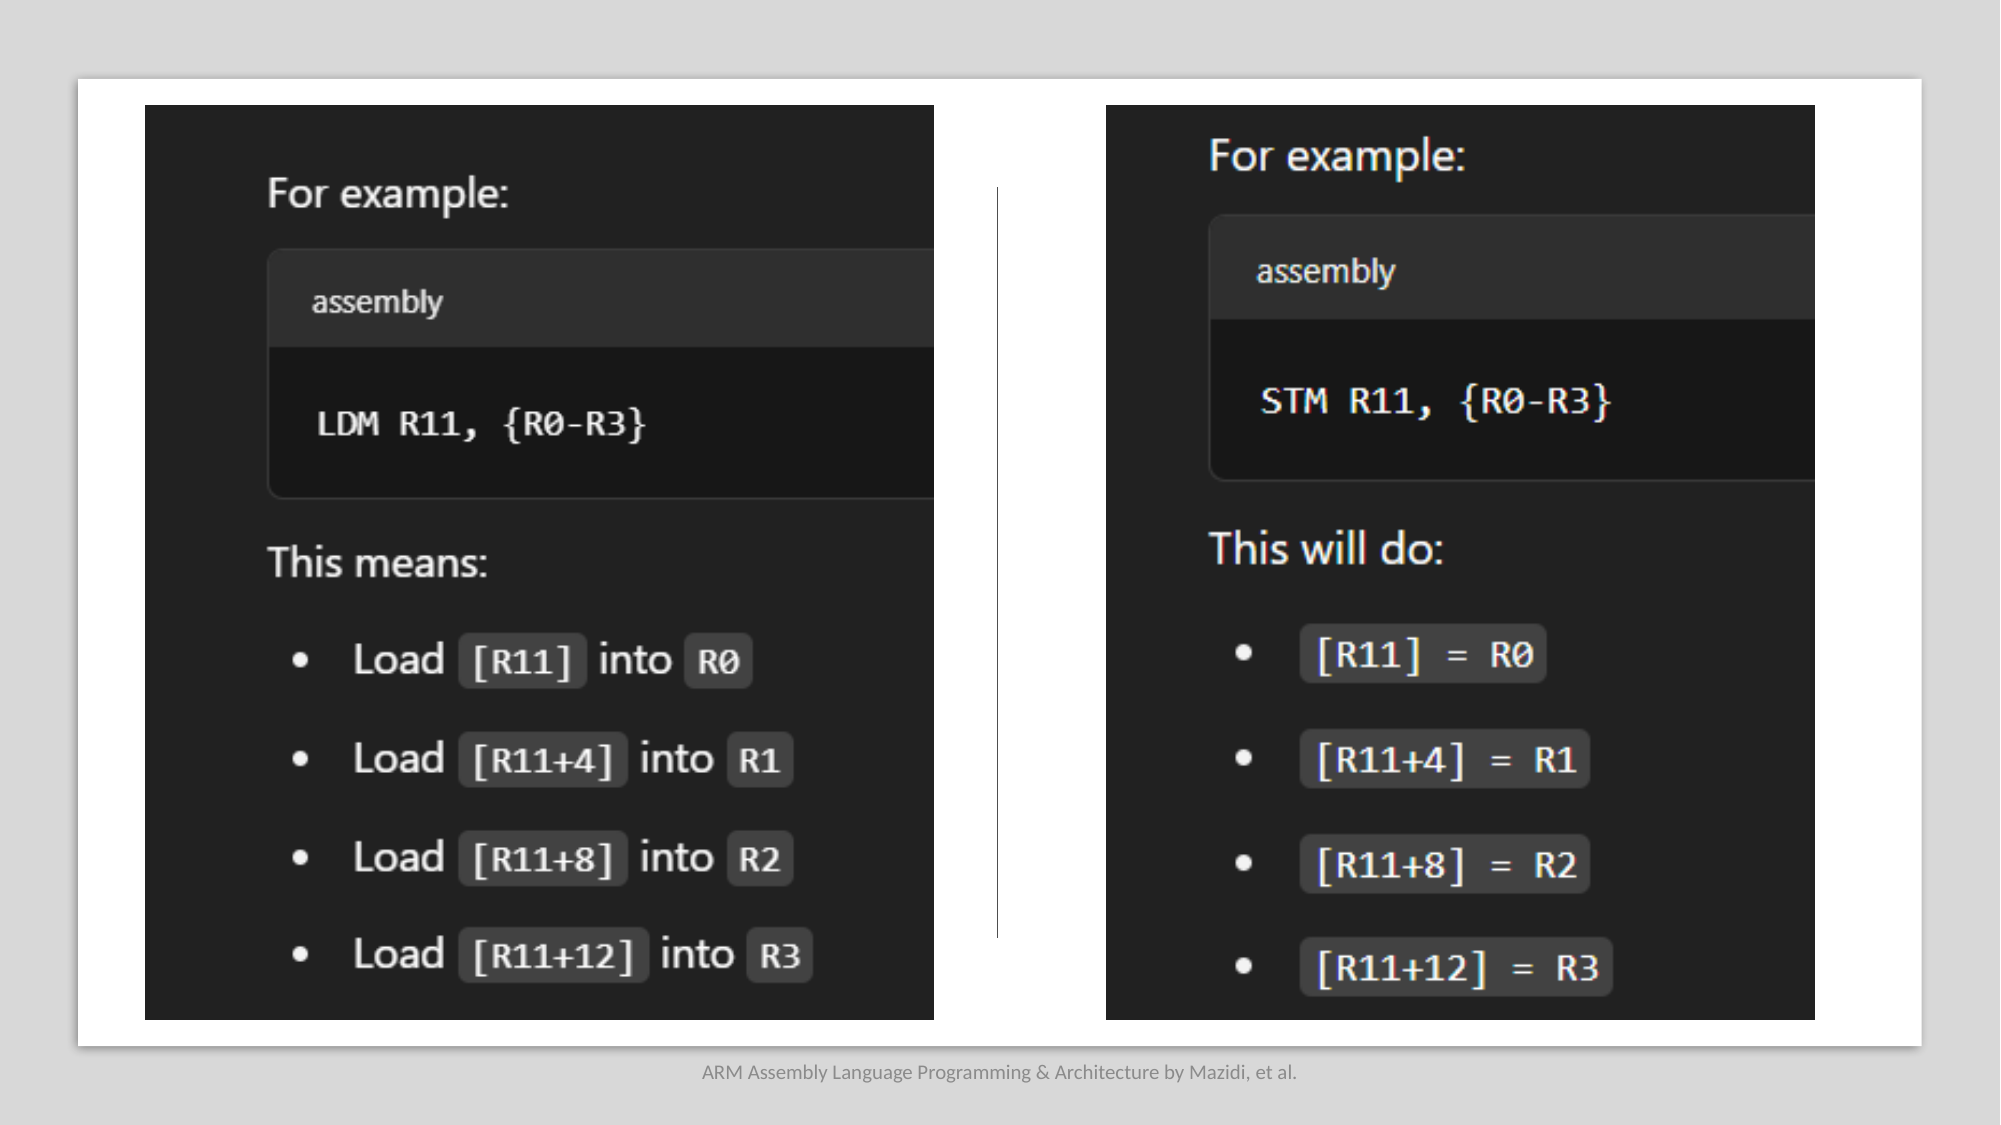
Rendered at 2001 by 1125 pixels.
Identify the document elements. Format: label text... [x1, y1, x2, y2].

footer ARM Assembly Language Programming & Architecture by Mazidi, et al. [662, 1042, 1338, 1103]
picture [1106, 105, 1815, 1020]
text_box [0, 0, 2000, 1125]
text_box [77, 78, 1923, 1047]
picture [145, 105, 934, 1020]
